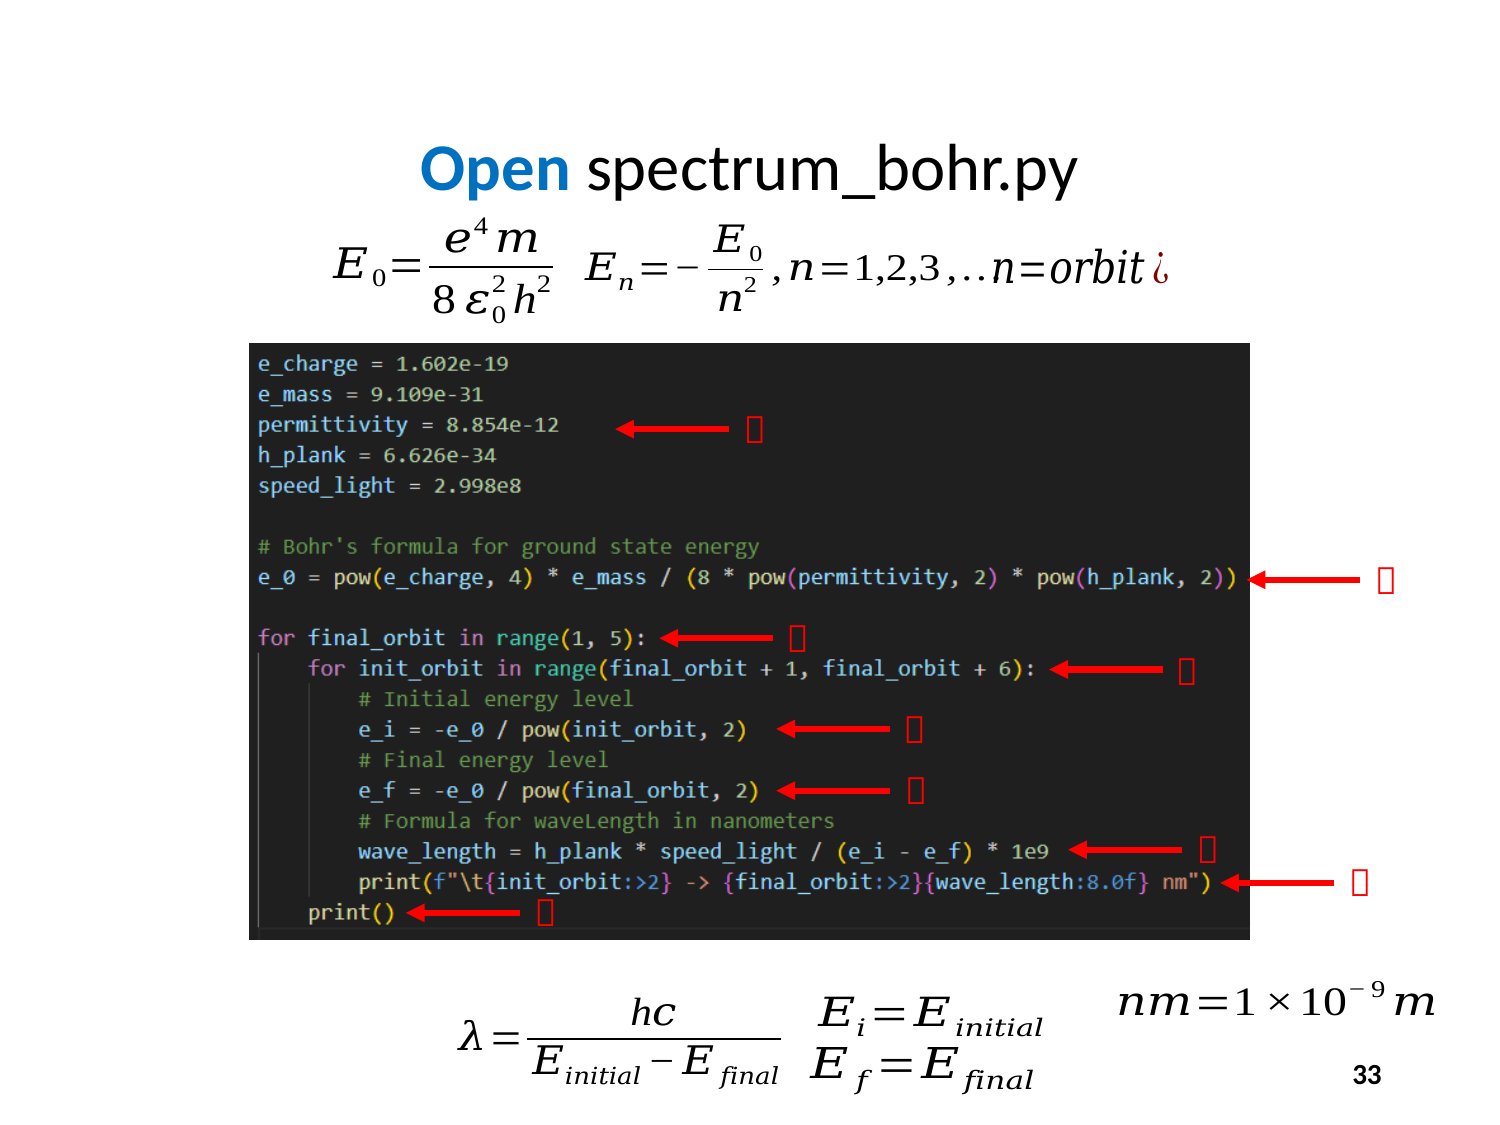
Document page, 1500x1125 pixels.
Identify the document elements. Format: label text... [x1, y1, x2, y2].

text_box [582, 219, 1170, 320]
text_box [615, 398, 792, 460]
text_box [776, 759, 953, 821]
picture [249, 343, 1250, 940]
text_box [1220, 851, 1397, 913]
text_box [455, 990, 1044, 1095]
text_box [1246, 549, 1424, 611]
title Open spectrum_bohr.py [103, 59, 1397, 278]
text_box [659, 607, 835, 669]
slide_number 33 [1059, 1042, 1397, 1103]
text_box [776, 699, 952, 759]
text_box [405, 881, 583, 943]
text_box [1049, 640, 1224, 702]
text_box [1068, 818, 1245, 880]
